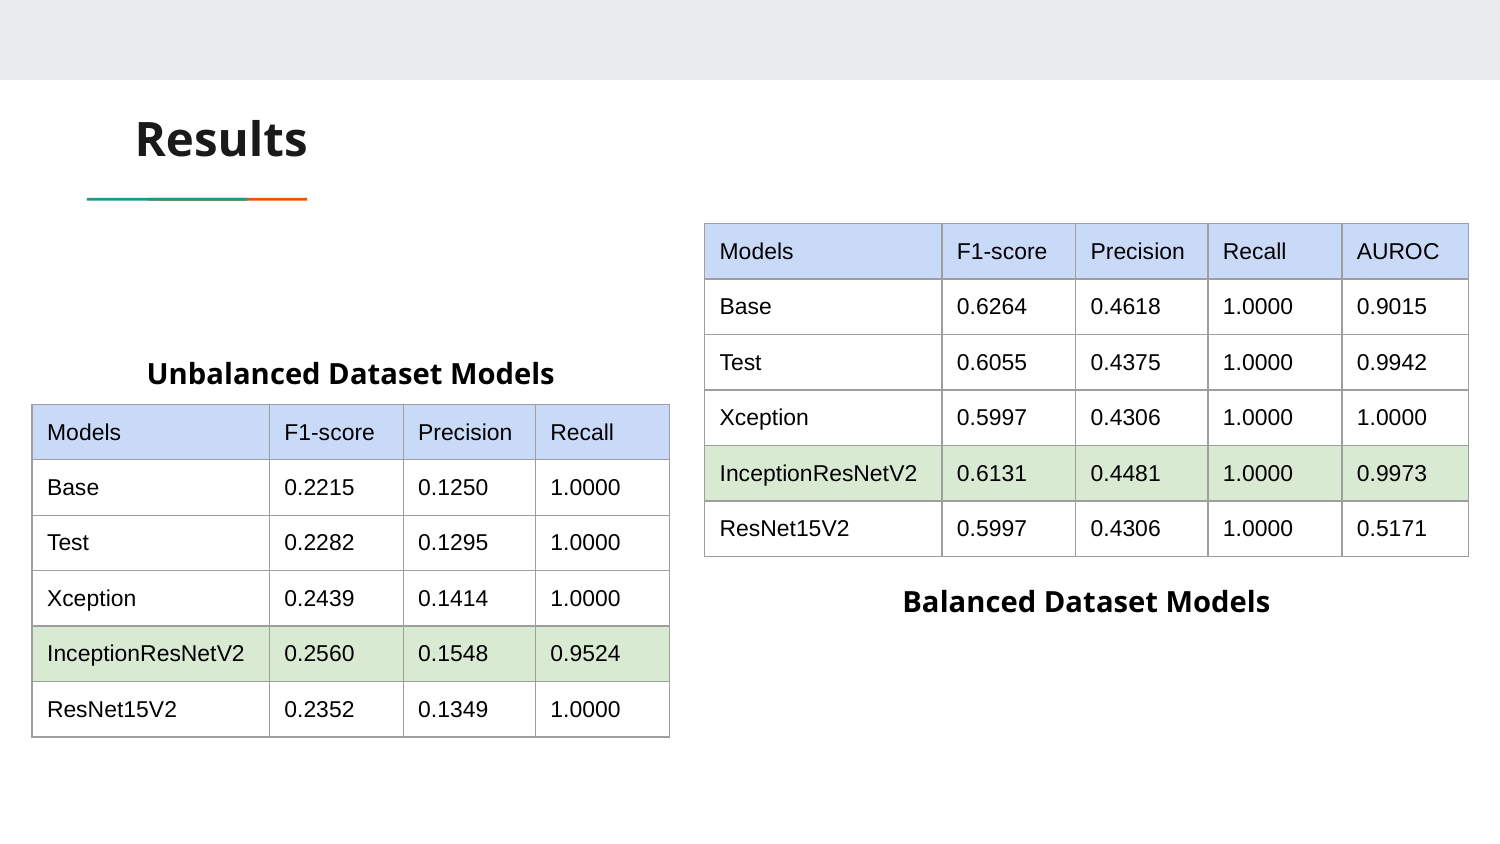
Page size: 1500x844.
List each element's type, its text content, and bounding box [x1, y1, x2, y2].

table_cell 0.1295 [404, 516, 535, 570]
table_cell 0.2352 [270, 682, 403, 736]
table_cell 1.0000 [1343, 391, 1468, 445]
table_header Recall [536, 405, 669, 459]
table_cell 1.0000 [536, 460, 669, 515]
table_cell 0.4375 [1076, 335, 1207, 389]
table_cell 0.4306 [1076, 502, 1207, 556]
table_cell 0.9942 [1343, 335, 1468, 389]
table_cell 0.1250 [404, 460, 535, 515]
table_cell 1.0000 [536, 682, 669, 736]
table_header F1-score [943, 224, 1075, 278]
table_cell 1.0000 [1209, 502, 1341, 556]
table_cell 1.0000 [536, 516, 669, 570]
table_header F1-score [270, 405, 403, 459]
table_header AUROC [1343, 224, 1468, 278]
table_cell 0.5997 [943, 502, 1075, 556]
table_cell 0.1414 [404, 571, 535, 625]
table_cell 0.2560 [270, 627, 403, 681]
table_cell 0.4618 [1076, 280, 1207, 334]
table_cell 0.6264 [943, 280, 1075, 334]
table_cell InceptionResNetV2 [705, 446, 941, 500]
text_box Balanced Dataset Models [704, 568, 1469, 634]
table_cell 0.9015 [1343, 280, 1468, 334]
table_cell Test [705, 335, 941, 389]
table_cell 0.6055 [943, 335, 1075, 389]
table_cell 1.0000 [1209, 335, 1341, 389]
table_cell Base [33, 460, 269, 515]
table_cell 1.0000 [1209, 391, 1341, 445]
table_cell 0.2215 [270, 460, 403, 515]
table_cell 1.0000 [536, 571, 669, 625]
table_cell 0.4481 [1076, 446, 1207, 500]
table_cell ResNet15V2 [33, 682, 269, 736]
title Results [119, 93, 1381, 182]
text_box Unbalanced Dataset Models [32, 339, 670, 405]
table_cell InceptionResNetV2 [33, 627, 269, 681]
table_header Models [705, 224, 941, 278]
table_cell 0.9973 [1343, 446, 1468, 500]
table_cell 1.0000 [1209, 446, 1341, 500]
table_cell Test [33, 516, 269, 570]
table_header Models [33, 405, 269, 459]
table_cell 0.2282 [270, 516, 403, 570]
table_cell 0.1548 [404, 627, 535, 681]
table_cell ResNet15V2 [705, 502, 941, 556]
table_cell Xception [705, 391, 941, 445]
table_header Recall [1209, 224, 1341, 278]
table_cell Base [705, 280, 941, 334]
table_cell 0.5171 [1343, 502, 1468, 556]
table_cell Xception [33, 571, 269, 625]
table_cell 0.4306 [1076, 391, 1207, 445]
table_cell 1.0000 [1209, 280, 1341, 334]
table_cell 0.9524 [536, 627, 669, 681]
table_header Precision [1076, 224, 1207, 278]
table_cell 0.1349 [404, 682, 535, 736]
table_cell 0.5997 [943, 391, 1075, 445]
table_cell 0.2439 [270, 571, 403, 625]
table_cell 0.6131 [943, 446, 1075, 500]
table_header Precision [404, 405, 535, 459]
